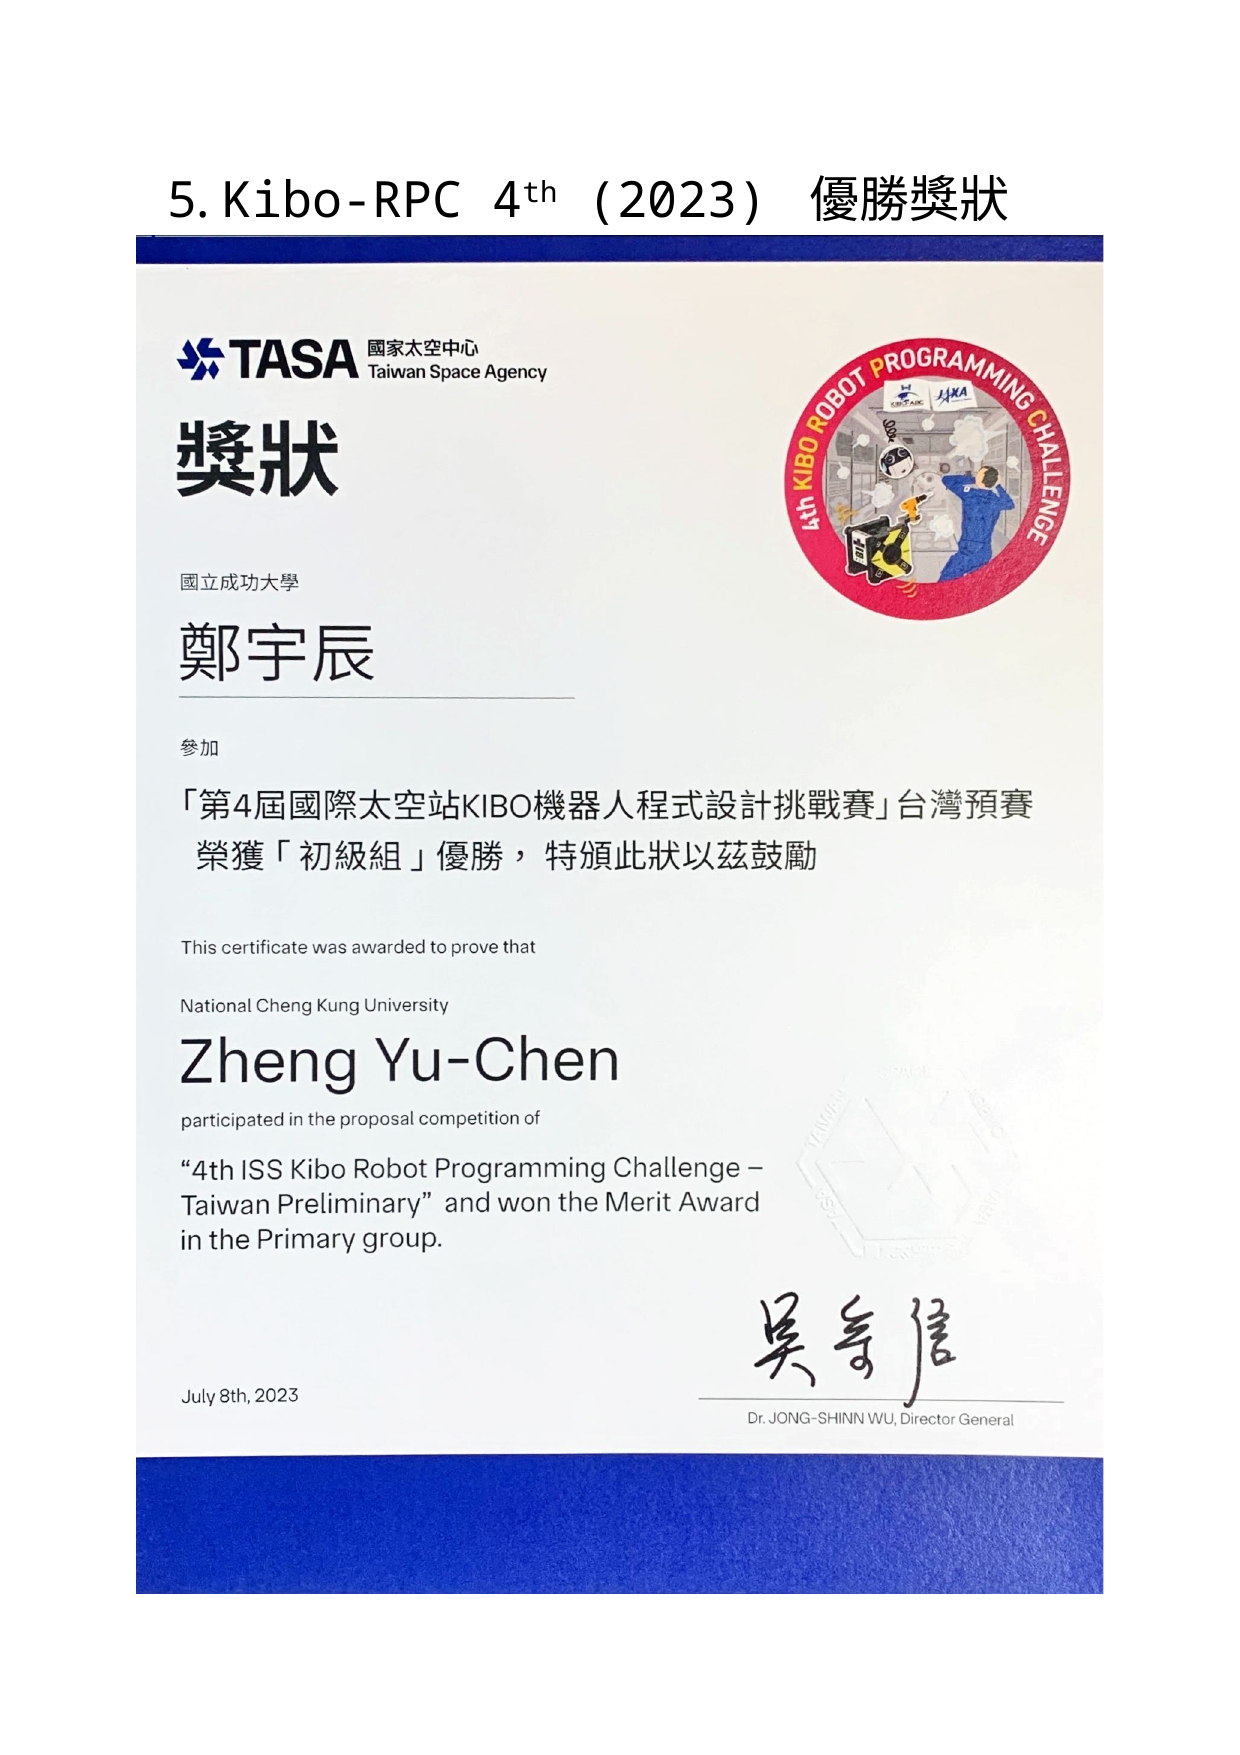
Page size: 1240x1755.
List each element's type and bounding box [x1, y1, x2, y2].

text_box [135, 159, 1104, 1595]
